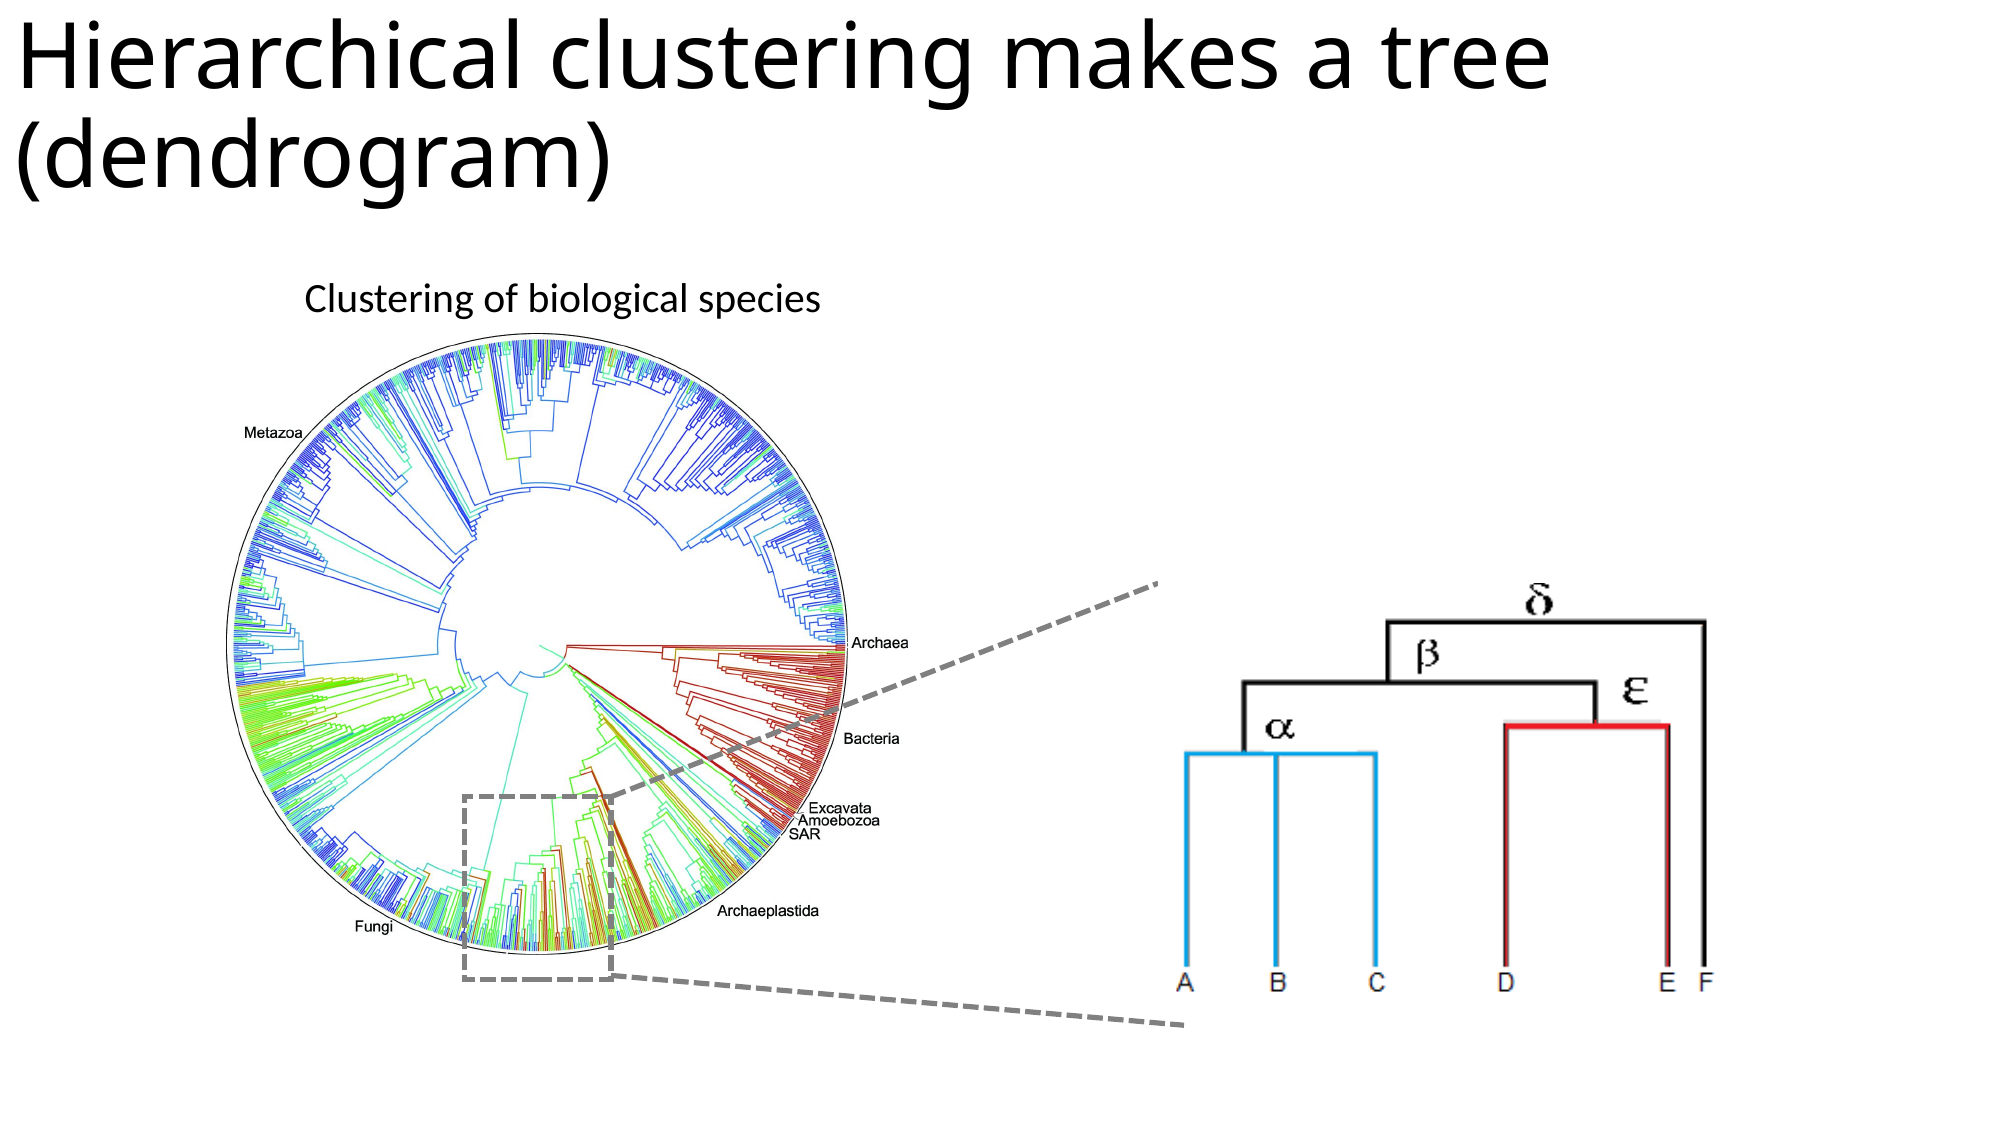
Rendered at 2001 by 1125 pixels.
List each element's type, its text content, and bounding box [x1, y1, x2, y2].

picture [1158, 583, 1726, 1011]
text_box [463, 955, 612, 980]
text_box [611, 975, 1185, 1026]
title Hierarchical clustering makes a tree (dendrogram) [0, 0, 2000, 218]
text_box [611, 583, 1158, 797]
text_box Clustering of biological species [289, 268, 845, 333]
picture [226, 333, 908, 955]
